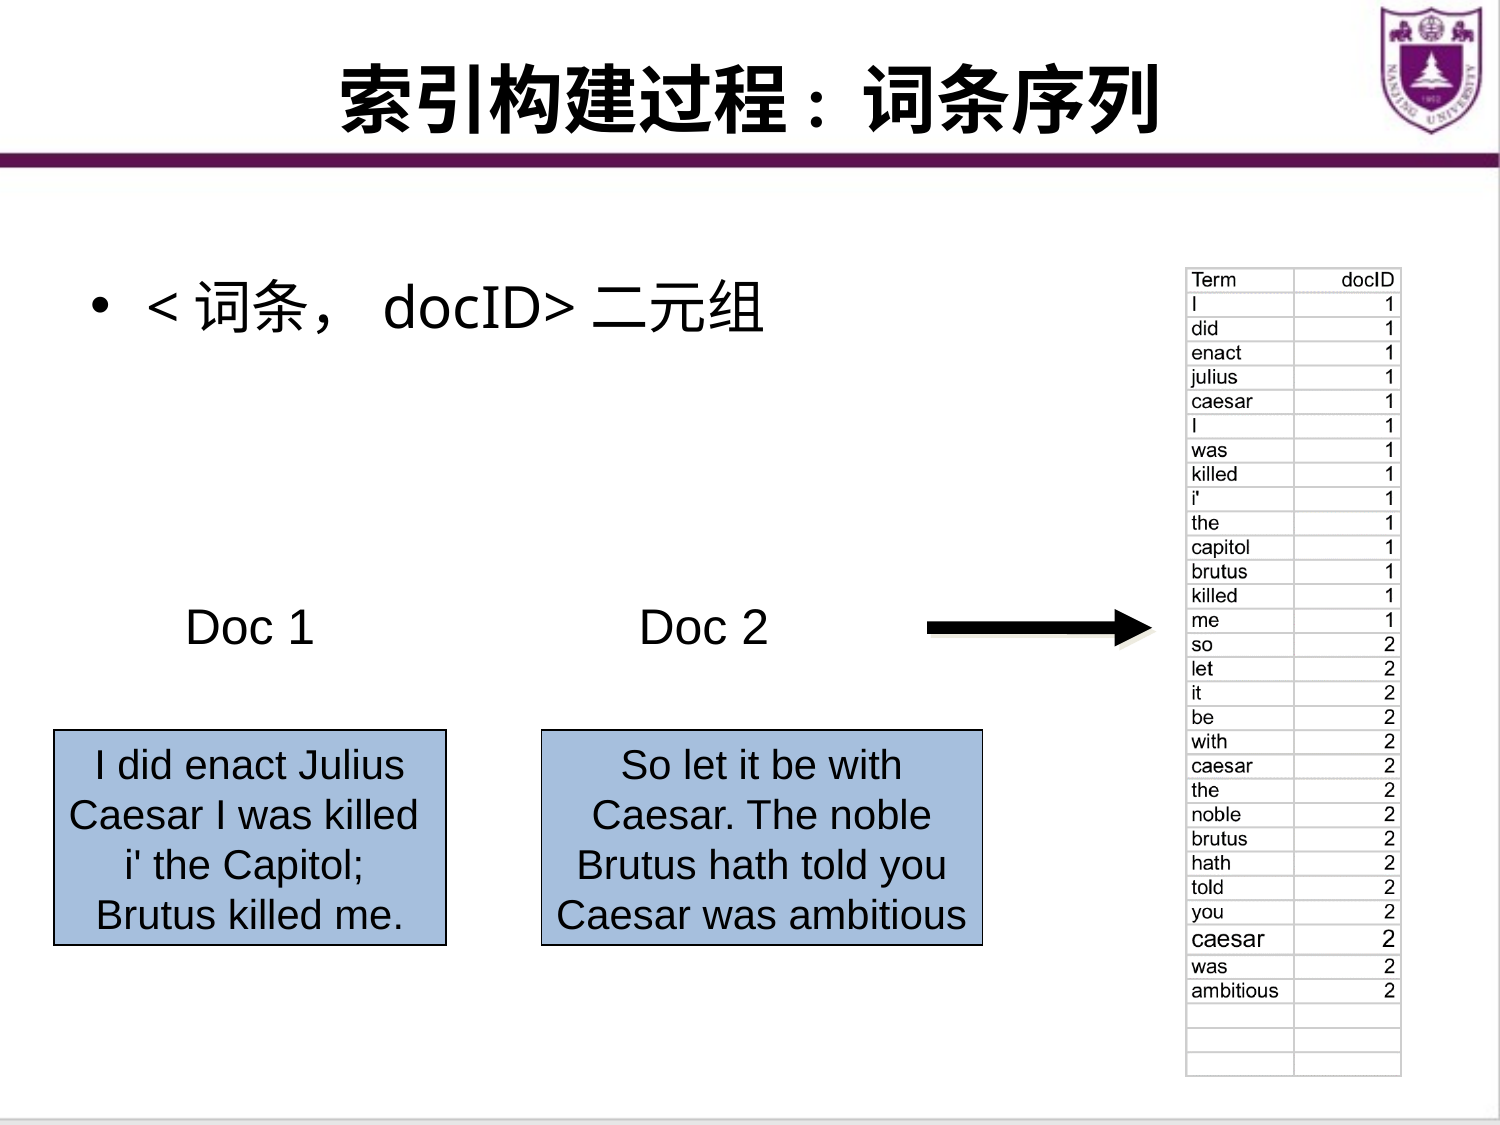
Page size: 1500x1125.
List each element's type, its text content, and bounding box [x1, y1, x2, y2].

text_box So let it be with Caesar. The noble Brutus hath told you Caesar was ambitious [541, 730, 983, 945]
text_box Doc 2 [623, 587, 784, 663]
list <词条，docID>二元组 [75, 262, 1425, 1075]
text_box I did enact Julius Caesar I was killed i' the Capitol; Brutus killed me. [53, 730, 446, 945]
text_box [927, 621, 1153, 634]
picture [0, 0, 1500, 1125]
title 索引构建过程: 词条序列 [75, 45, 1425, 150]
text_box Doc 1 [169, 587, 330, 663]
